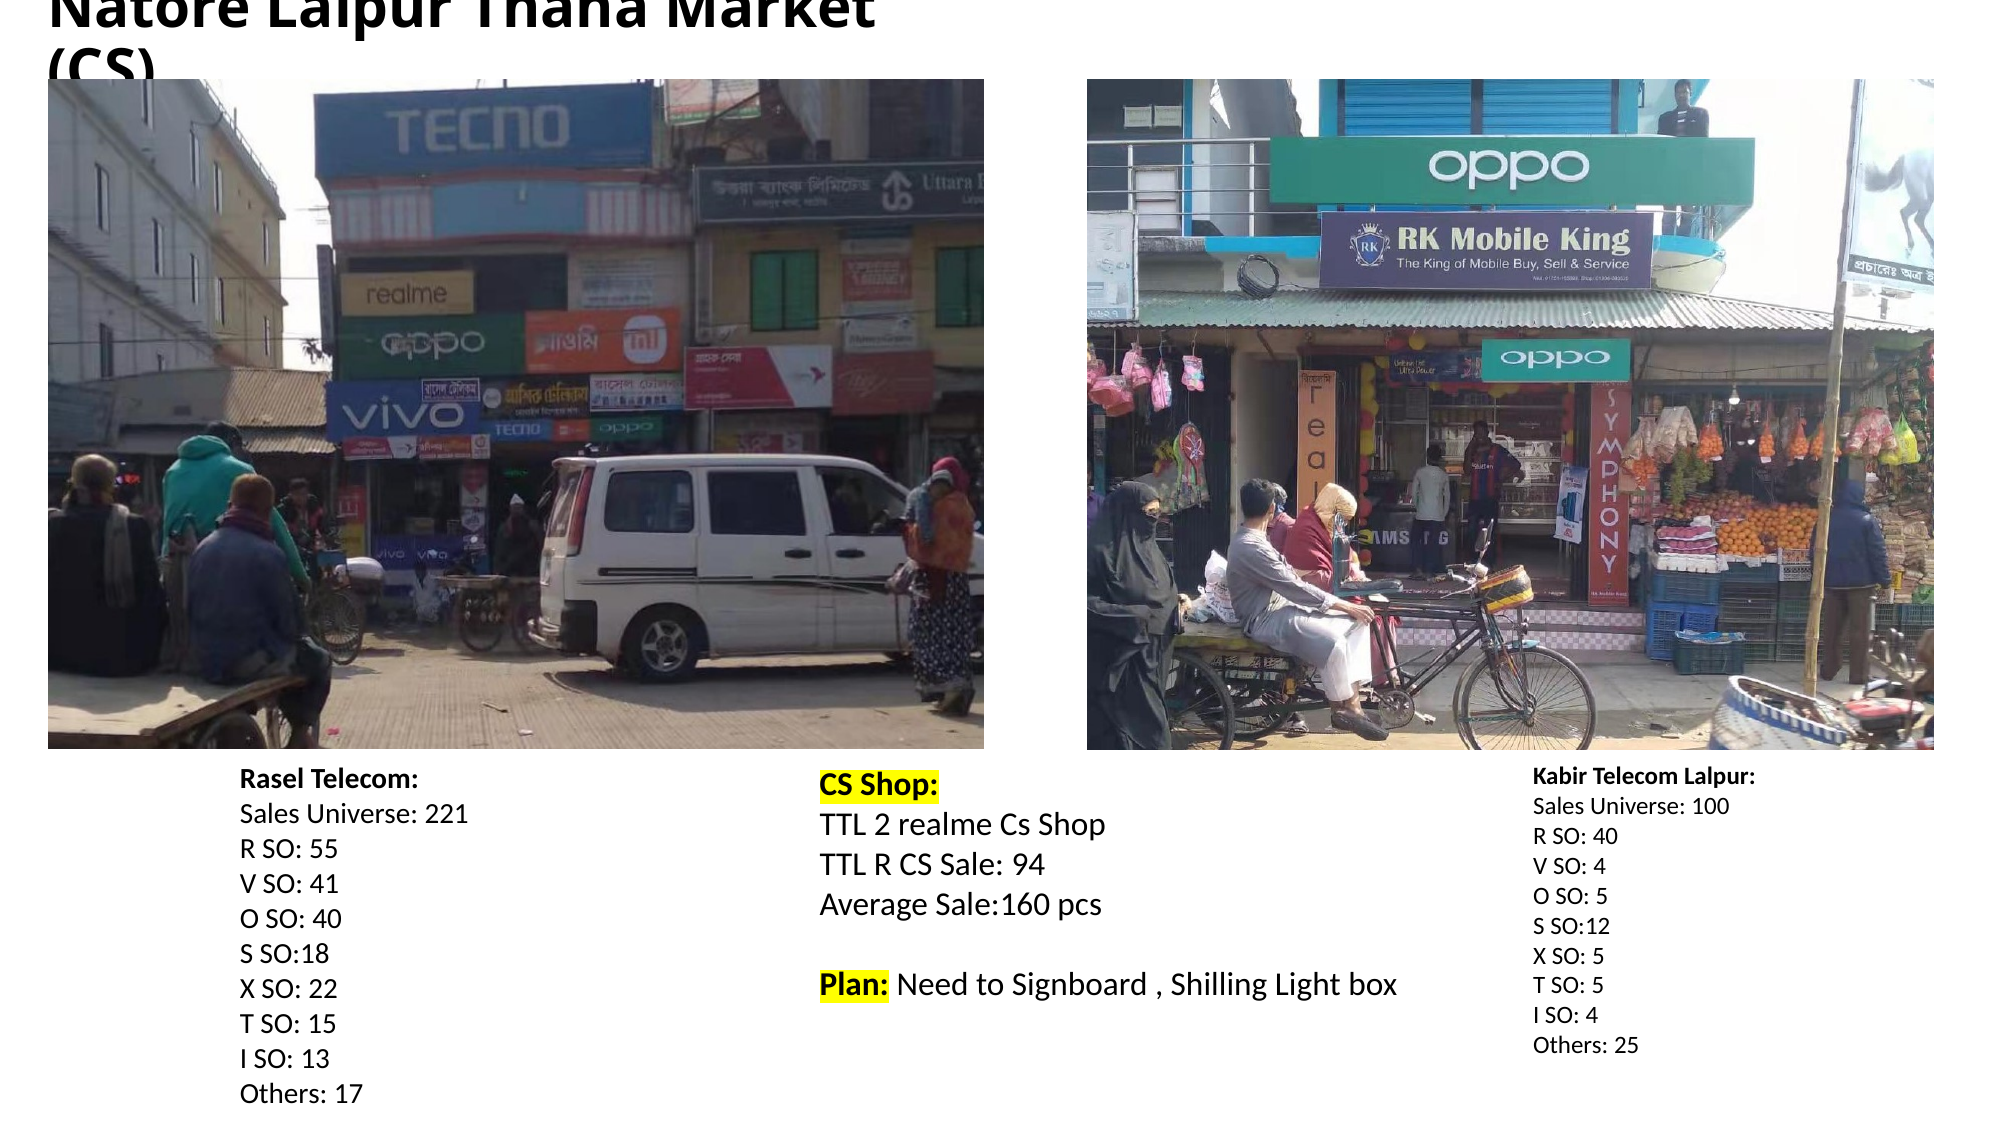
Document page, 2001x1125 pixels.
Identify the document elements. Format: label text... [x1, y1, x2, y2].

text_box Rasel Telecom: Sales Universe: 221 R SO: 55 V SO: 41 O SO: 40 S SO:18 X SO: 22 T SO: 15 I SO: 13 Others: 17 [224, 752, 517, 1117]
picture [1087, 79, 1934, 750]
text_box CS Shop: TTL 2 realme Cs Shop TTL R CS Sale: 94 Average Sale:160 pcs Plan: Need to Signboard , Shilling Light box [804, 754, 1447, 1009]
text_box Kabir Telecom Lalpur: Sales Universe: 100 R SO: 40 V SO: 4 O SO: 5 S SO:12 X SO: 5 T SO: 5 I SO: 4 Others: 25 [1518, 752, 1810, 1067]
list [48, 79, 984, 749]
title Natore Lalpur Thana Market (CS) [32, 0, 1000, 80]
